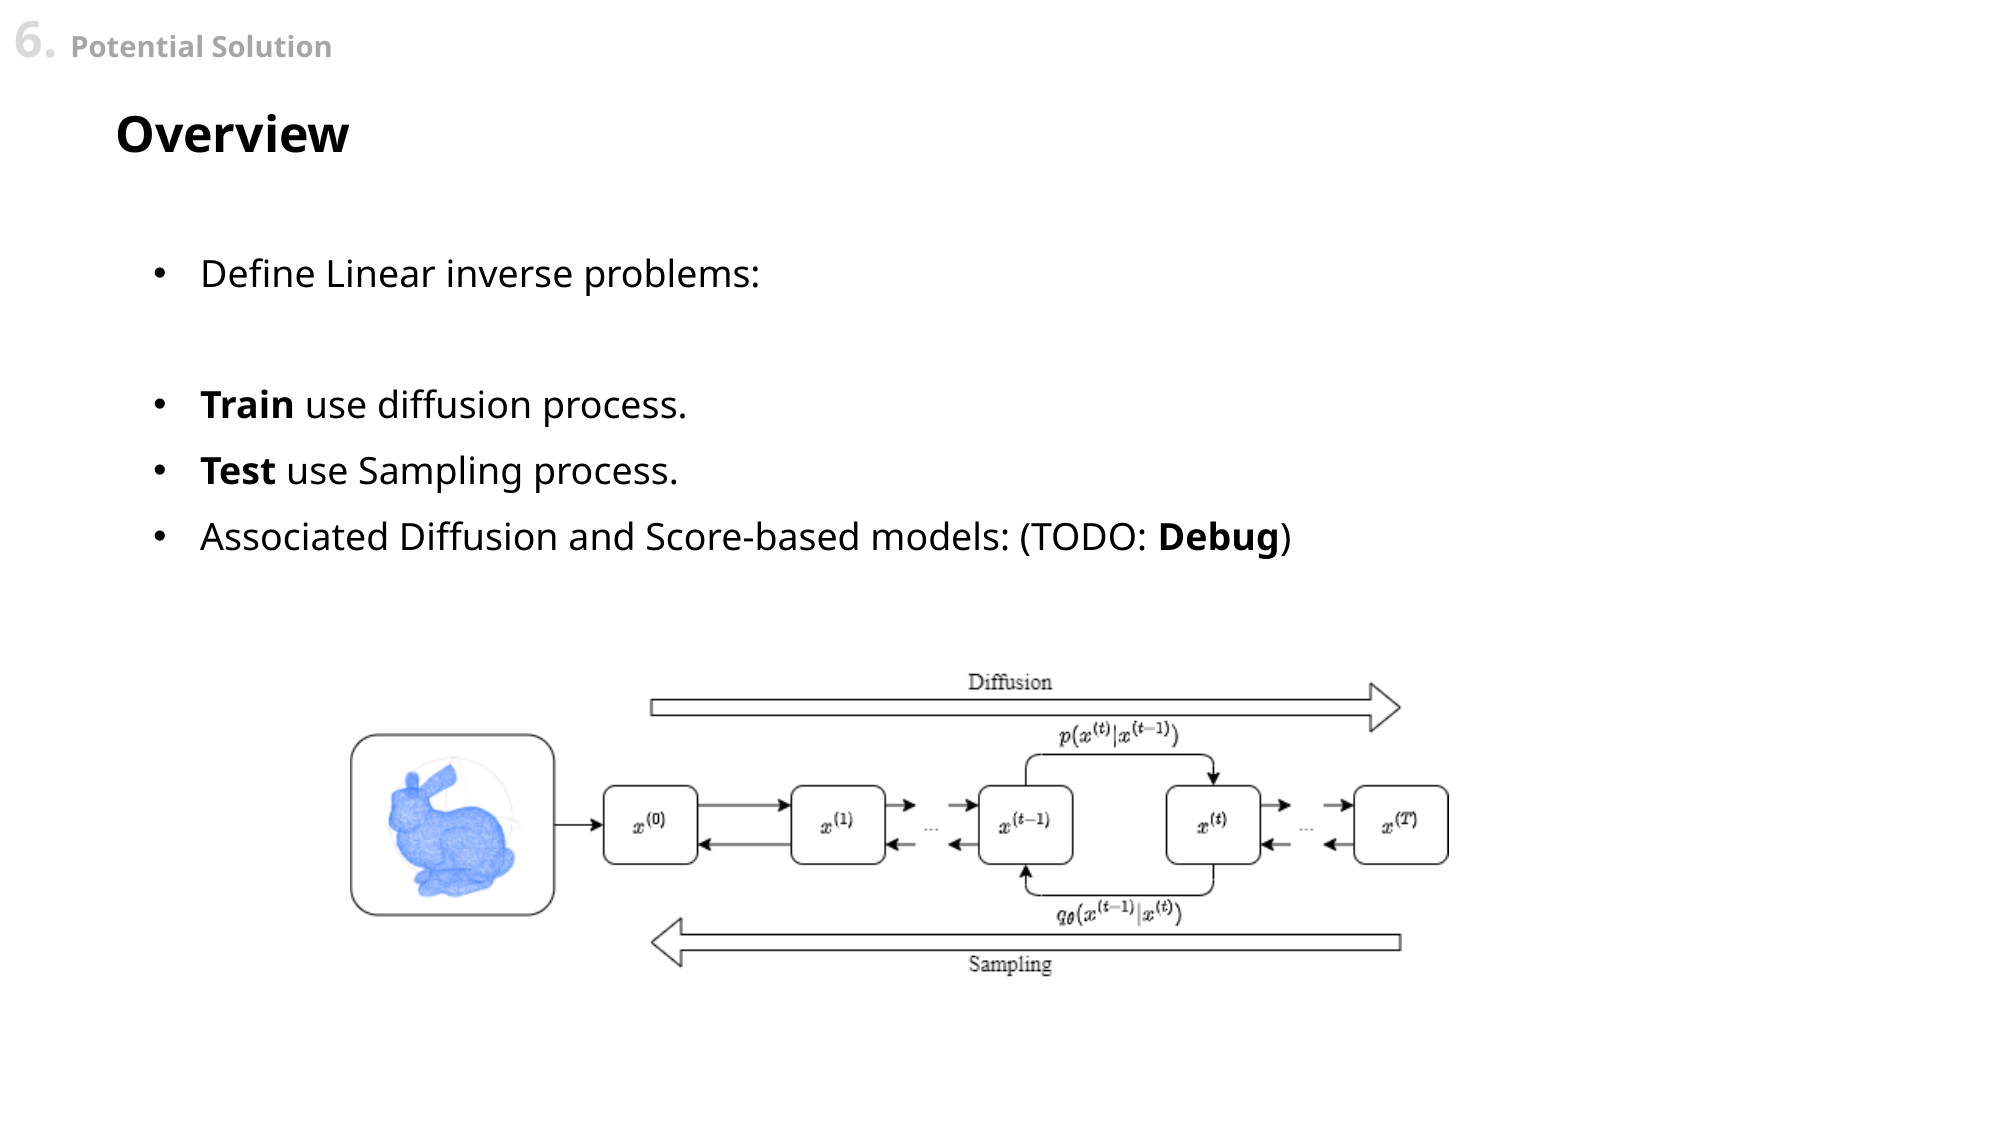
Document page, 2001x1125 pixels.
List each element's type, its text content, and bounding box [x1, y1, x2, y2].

text_box Overview [100, 95, 1900, 171]
text_box 6. Potential Solution [0, 0, 1799, 75]
picture [350, 660, 1449, 992]
